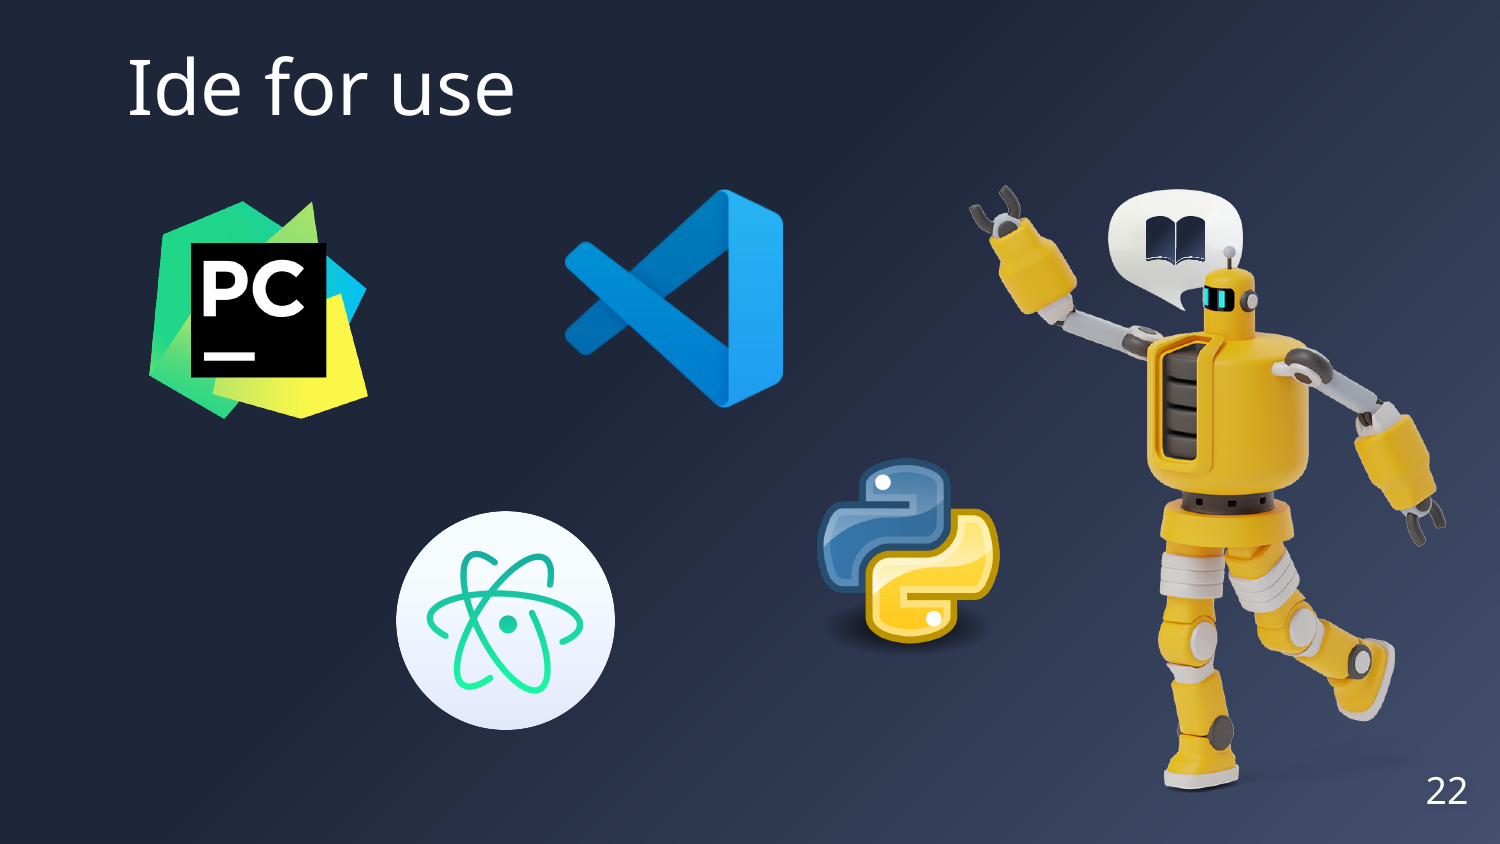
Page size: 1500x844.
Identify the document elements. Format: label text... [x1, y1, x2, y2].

picture [396, 511, 615, 730]
picture [804, 184, 1447, 794]
slide_number ‹#› [1378, 761, 1469, 814]
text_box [1145, 215, 1206, 266]
picture [149, 200, 368, 420]
picture [564, 189, 784, 408]
title Ide for use [127, 27, 742, 133]
